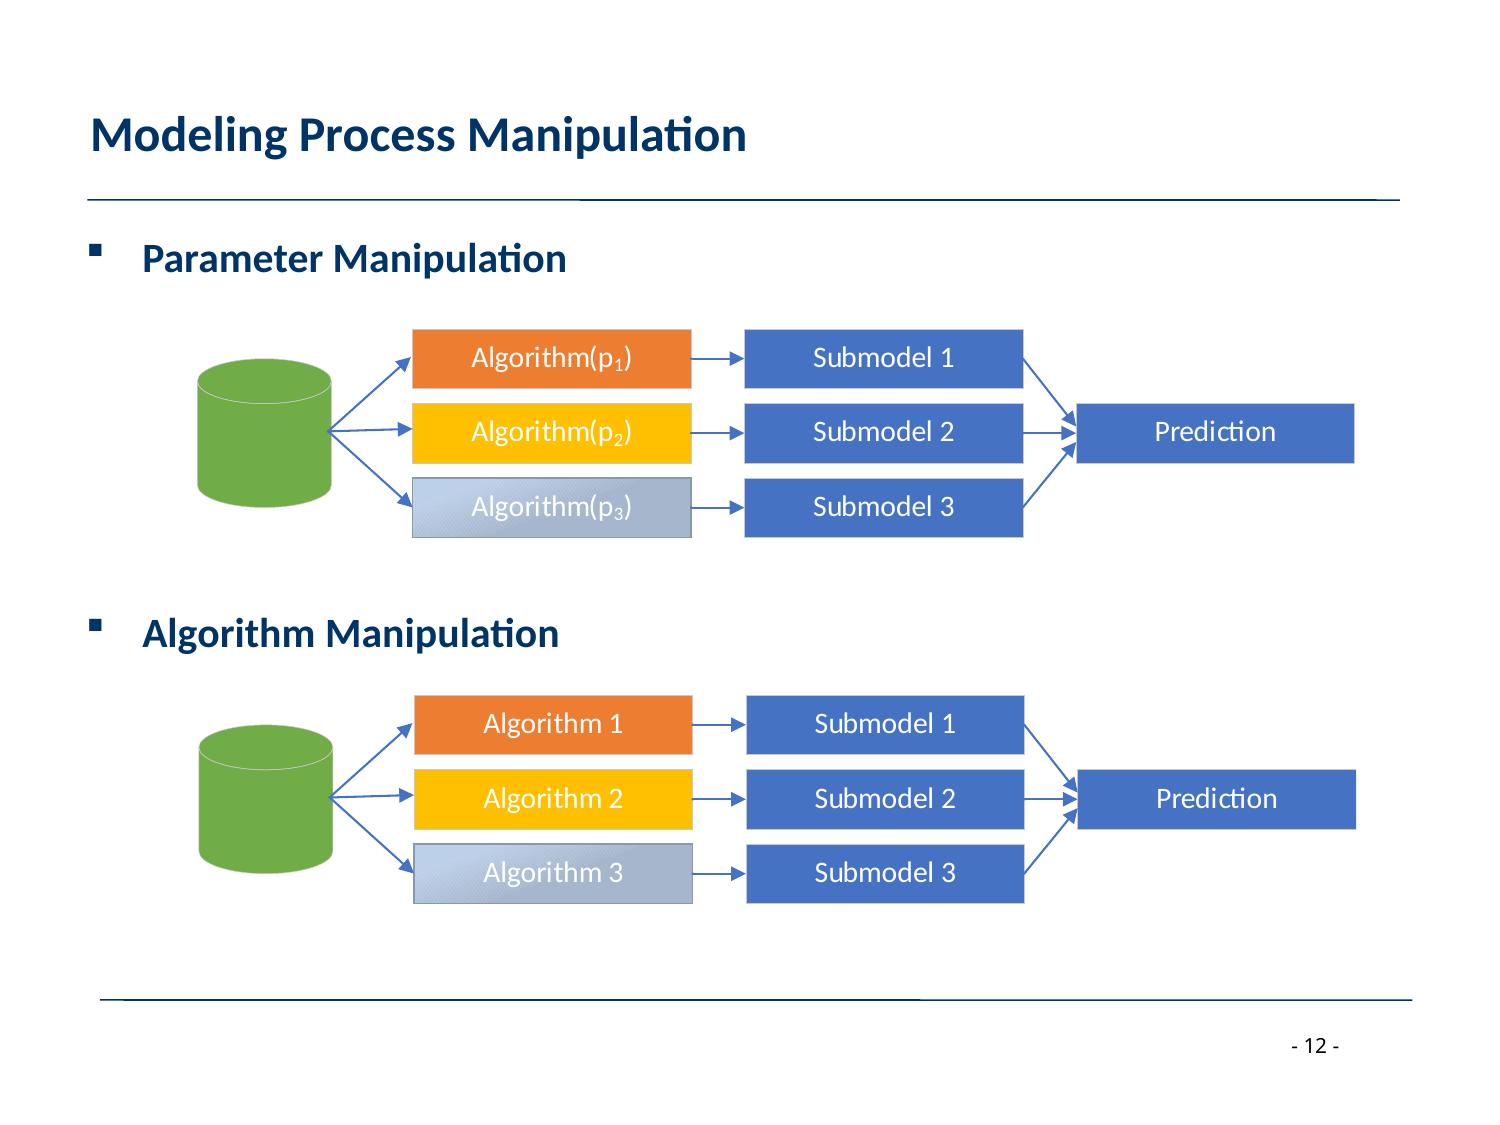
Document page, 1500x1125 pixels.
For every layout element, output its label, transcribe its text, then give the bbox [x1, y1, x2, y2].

picture [194, 325, 1356, 540]
title Modeling Process Manipulation [75, 37, 1425, 225]
picture [195, 692, 1357, 906]
list Parameter Manipulation Algorithm Manipulation [70, 223, 1421, 966]
